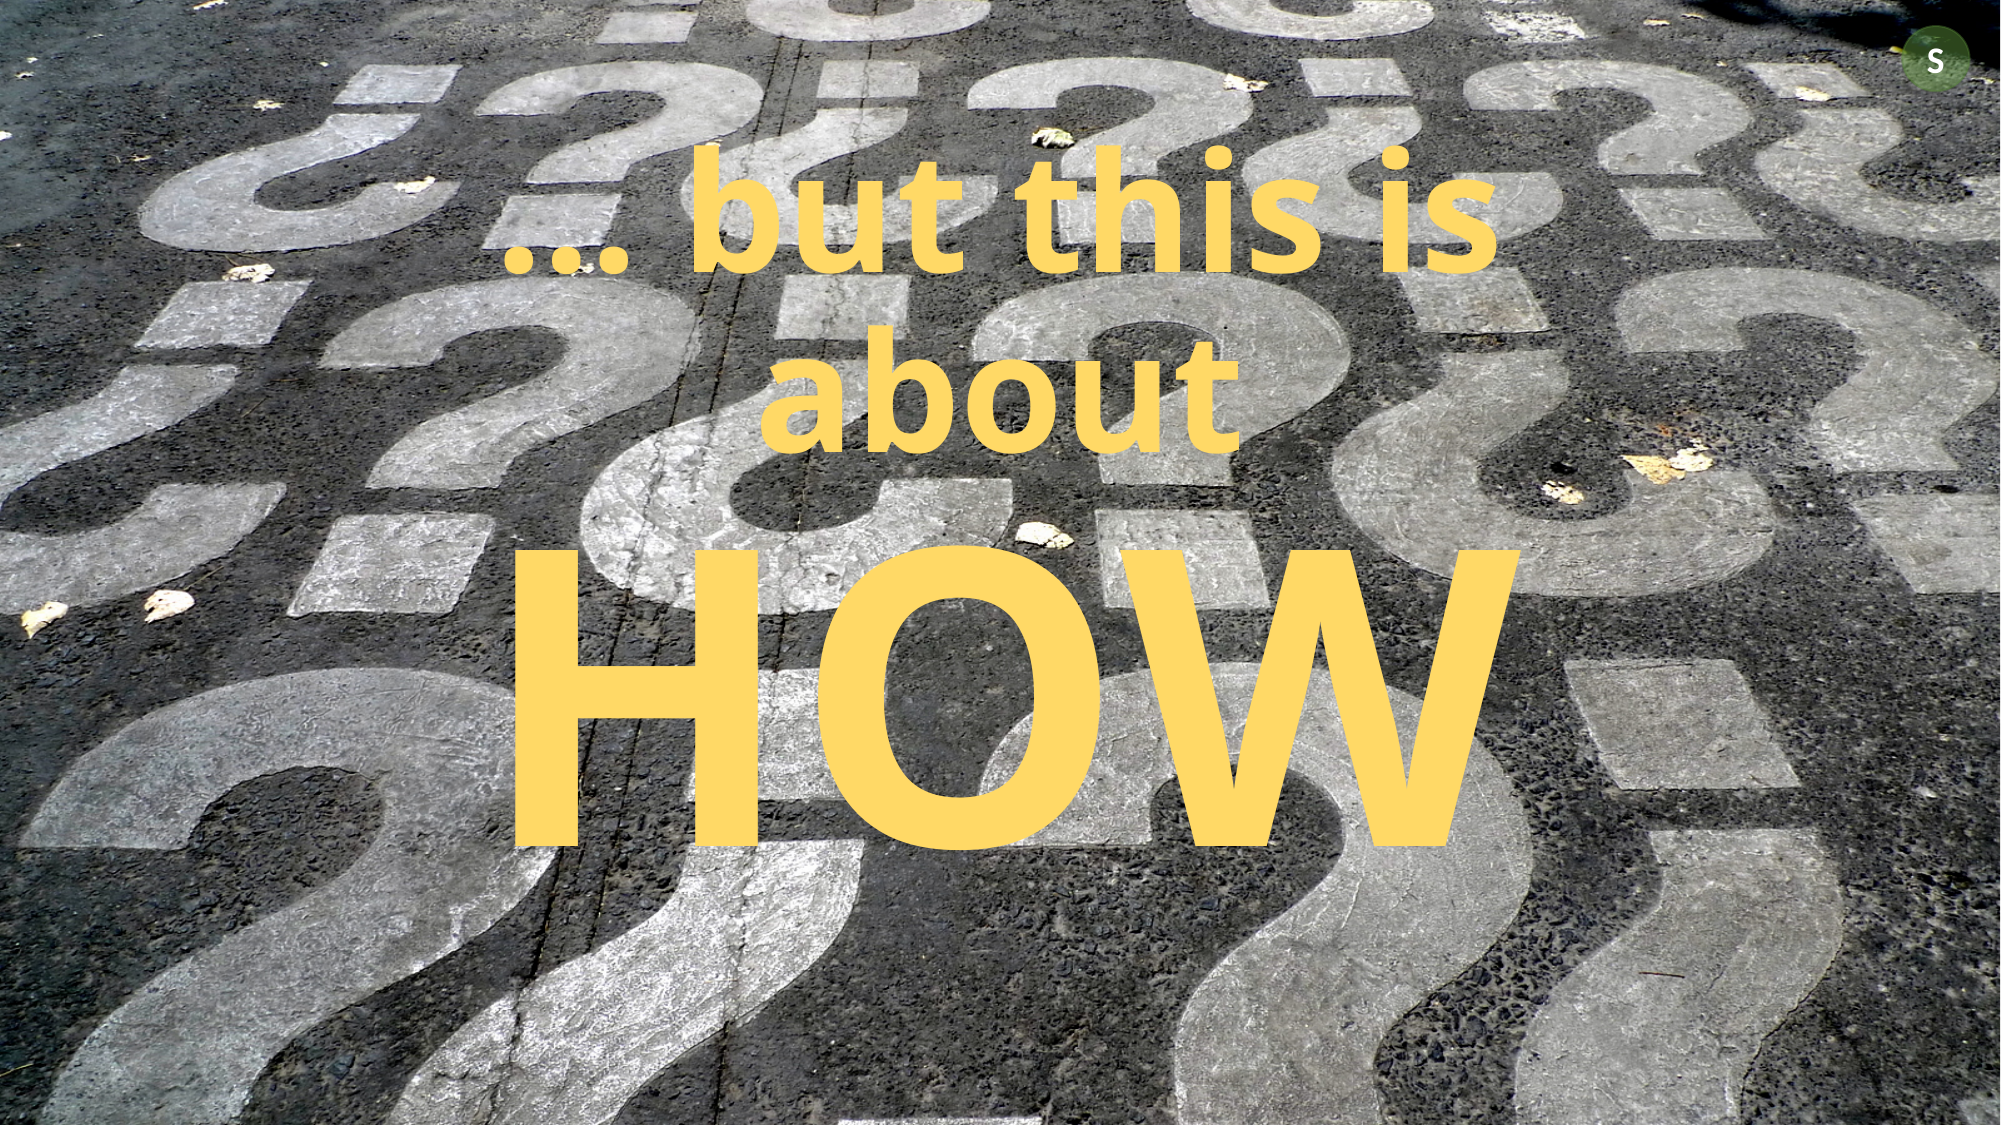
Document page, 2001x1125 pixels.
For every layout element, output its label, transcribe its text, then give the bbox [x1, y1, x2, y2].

title … but this is about HOW [249, 110, 1750, 955]
picture [0, 0, 2001, 1125]
text_box S [1901, 25, 1971, 93]
